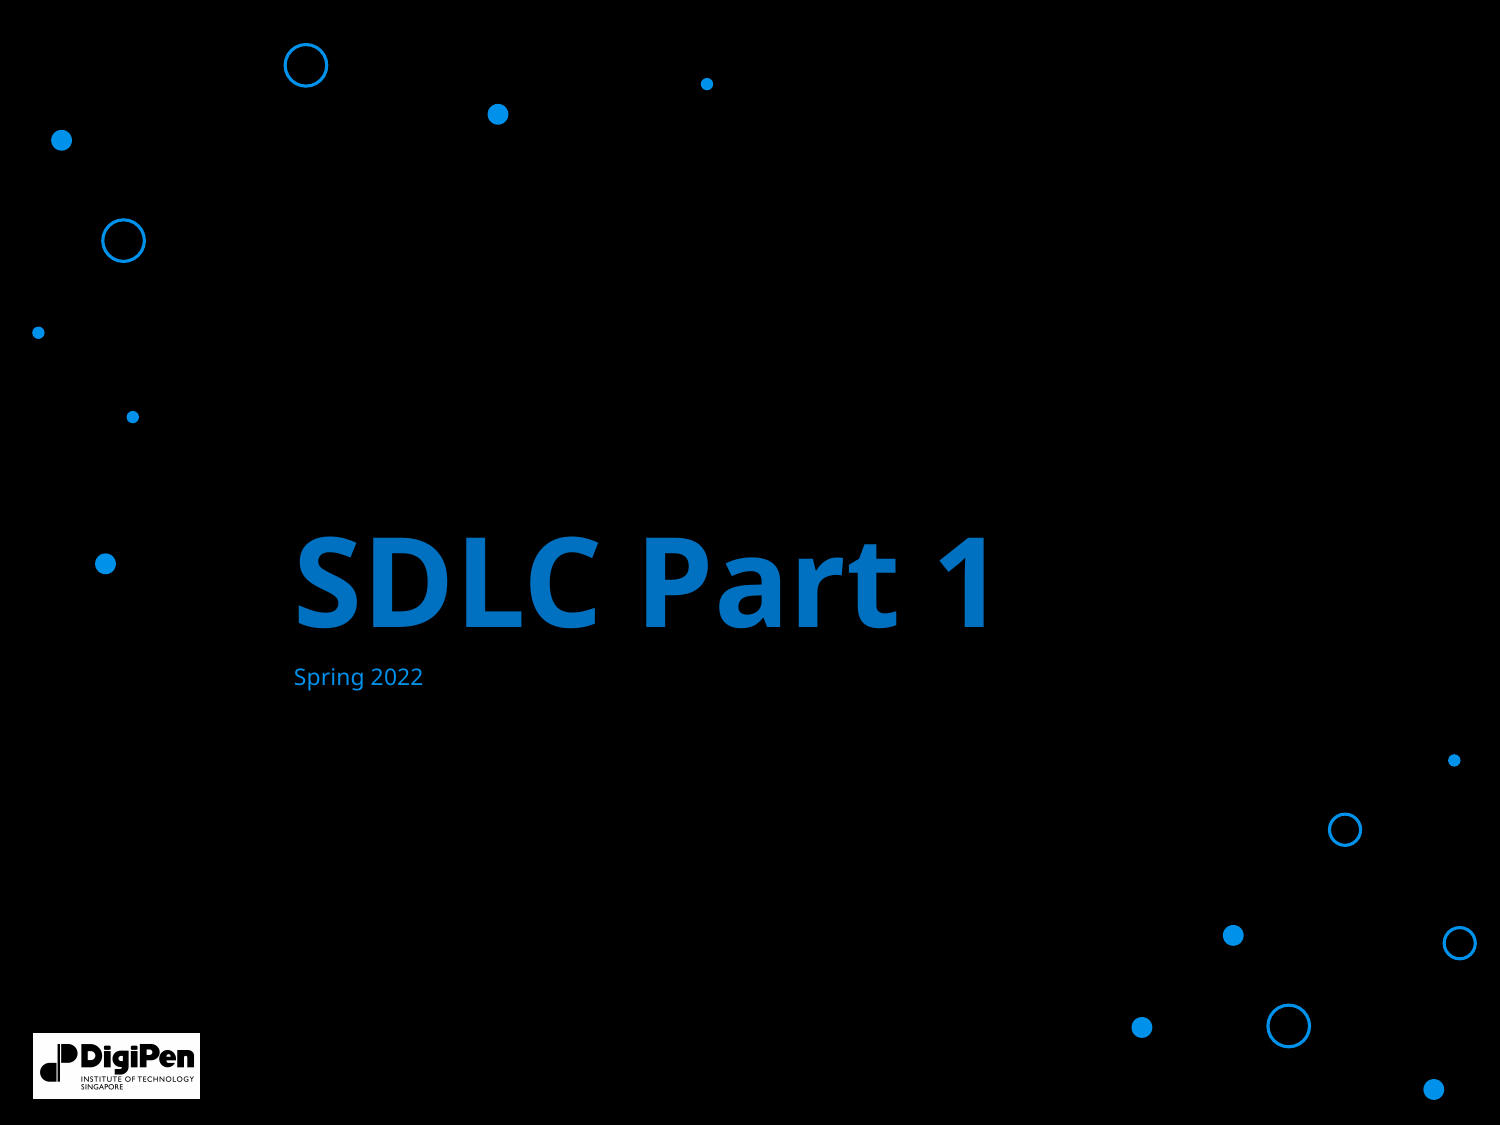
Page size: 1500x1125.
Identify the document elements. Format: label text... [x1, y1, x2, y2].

title SDLC Part 1 [278, 337, 1232, 592]
picture [33, 1033, 200, 1099]
text_box Spring 2022 [278, 647, 557, 703]
